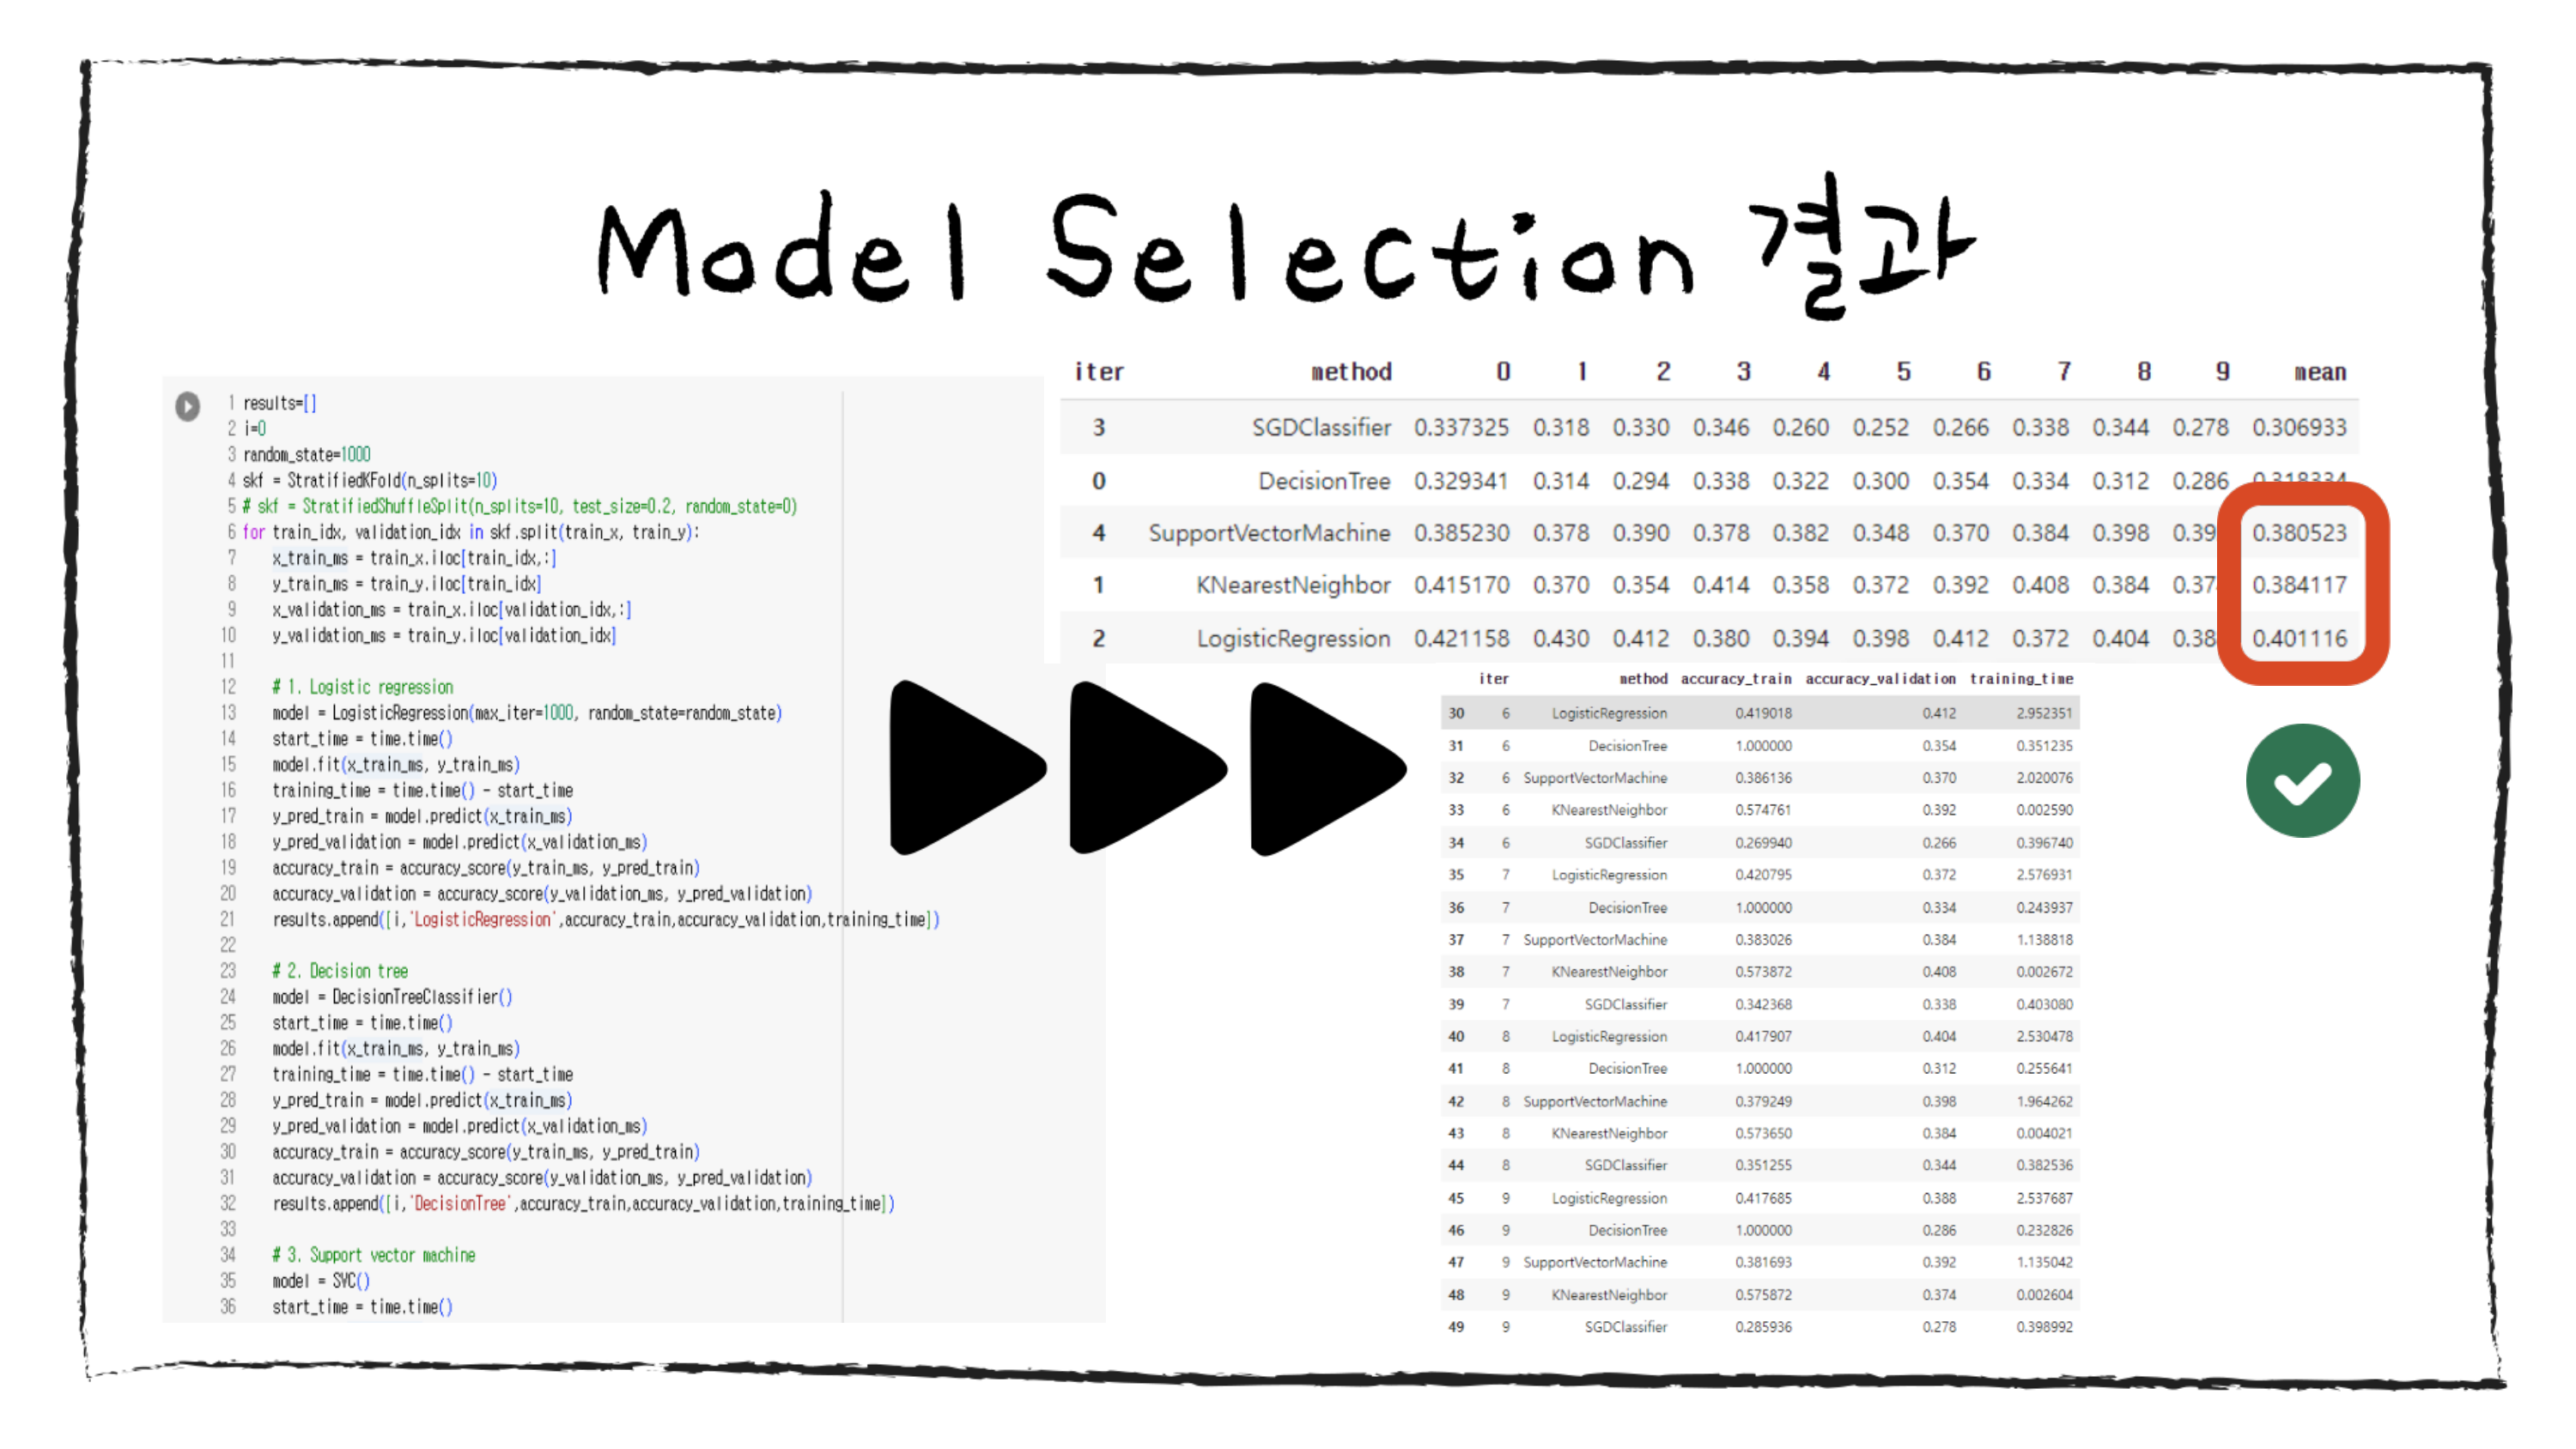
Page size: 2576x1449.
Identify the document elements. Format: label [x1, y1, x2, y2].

text_box [1435, 662, 2095, 1364]
text_box [2246, 724, 2360, 838]
text_box [2216, 482, 2391, 687]
text_box [1044, 354, 2466, 664]
picture [538, 118, 2046, 367]
text_box [63, 56, 2513, 1392]
text_box [155, 367, 1106, 1324]
text_box [861, 482, 1437, 1057]
